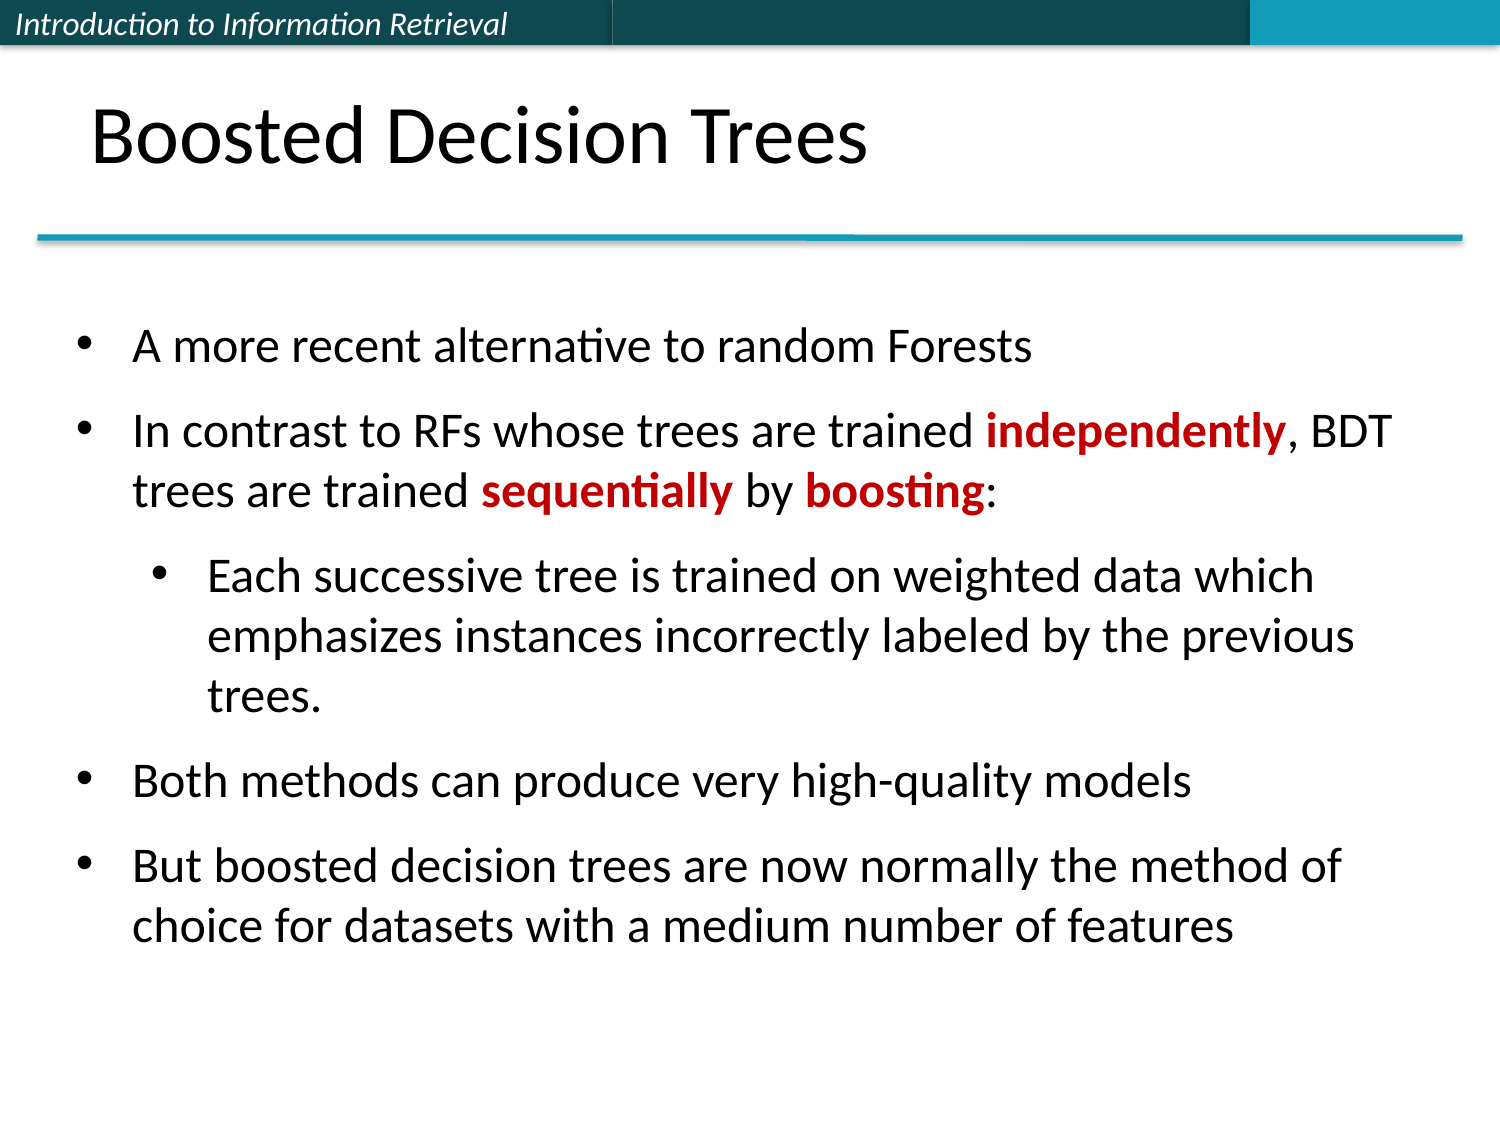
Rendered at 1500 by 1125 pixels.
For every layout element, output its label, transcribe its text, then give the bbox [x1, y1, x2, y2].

title Boosted Decision Trees [75, 0, 1425, 188]
text_box A more recent alternative to random Forests In contrast to RFs whose trees are trained independently, BDT trees are trained sequentially by boosting: Each successive tree is trained on weighted data which emphasizes instances incorrectly labeled by the previous trees. Both methods can produce very high-quality models But boosted decision trees are now normally the method of choice for datasets with a medium number of features [61, 305, 1425, 961]
